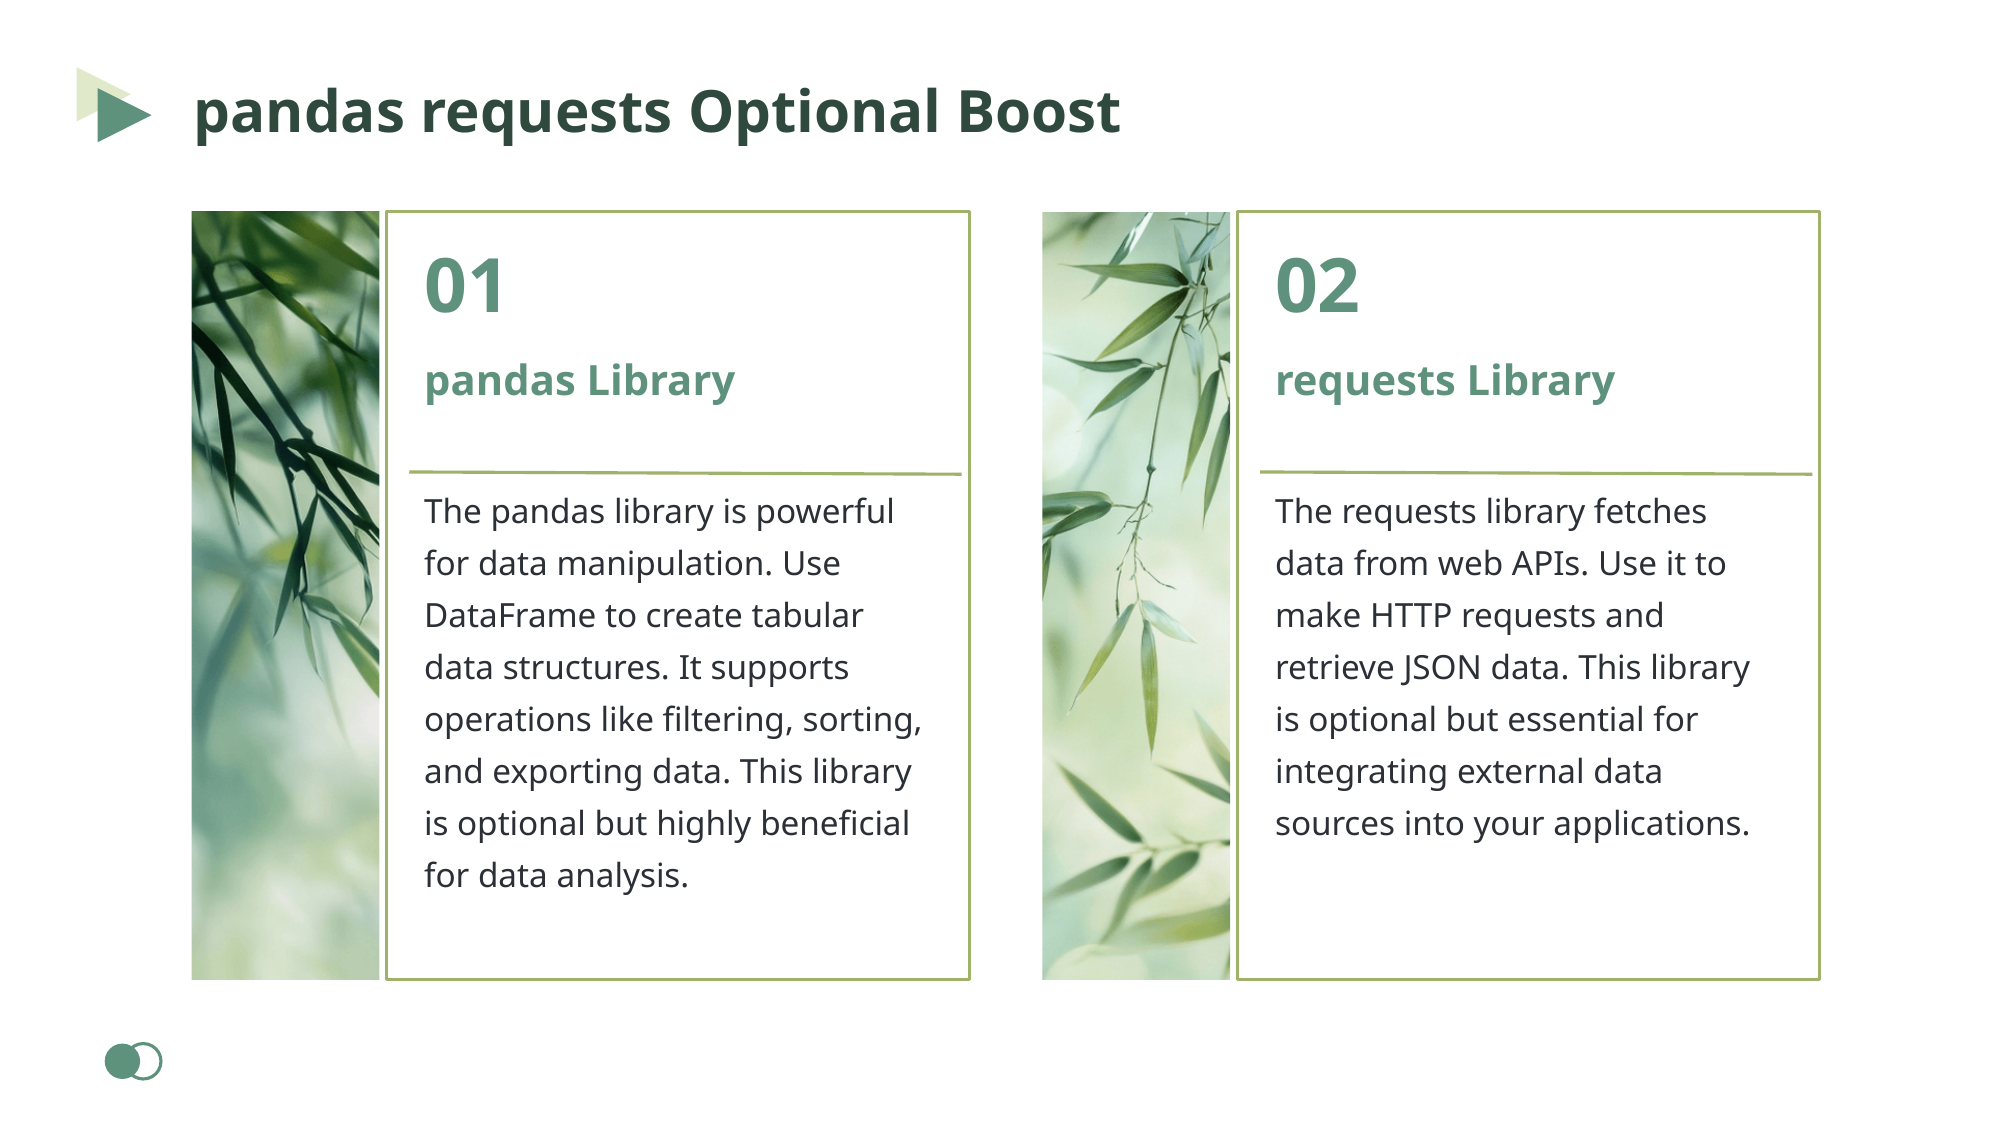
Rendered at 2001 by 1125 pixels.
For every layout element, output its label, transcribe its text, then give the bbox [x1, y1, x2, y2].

text_box pandas Library [409, 346, 943, 412]
text_box The requests library fetches data from web APIs. Use it to make HTTP requests and retrieve JSON data. This library is optional but essential for integrating external data sources into your applications. [1260, 471, 1795, 850]
text_box [125, 1043, 161, 1079]
picture [191, 211, 380, 980]
text_box requests Library [1260, 346, 1794, 412]
text_box [104, 1043, 125, 1079]
text_box The pandas library is powerful for data manipulation. Use DataFrame to create tabular data structures. It supports operations like filtering, sorting, and exporting data. This library is optional but highly beneficial for data analysis. [409, 471, 944, 902]
text_box [386, 211, 970, 980]
text_box 01 [409, 229, 943, 335]
text_box 02 [1260, 229, 1794, 335]
text_box pandas requests Optional Boost [178, 67, 1948, 153]
text_box [97, 88, 152, 143]
text_box [1237, 211, 1820, 980]
text_box [76, 67, 131, 122]
picture [1042, 212, 1231, 980]
